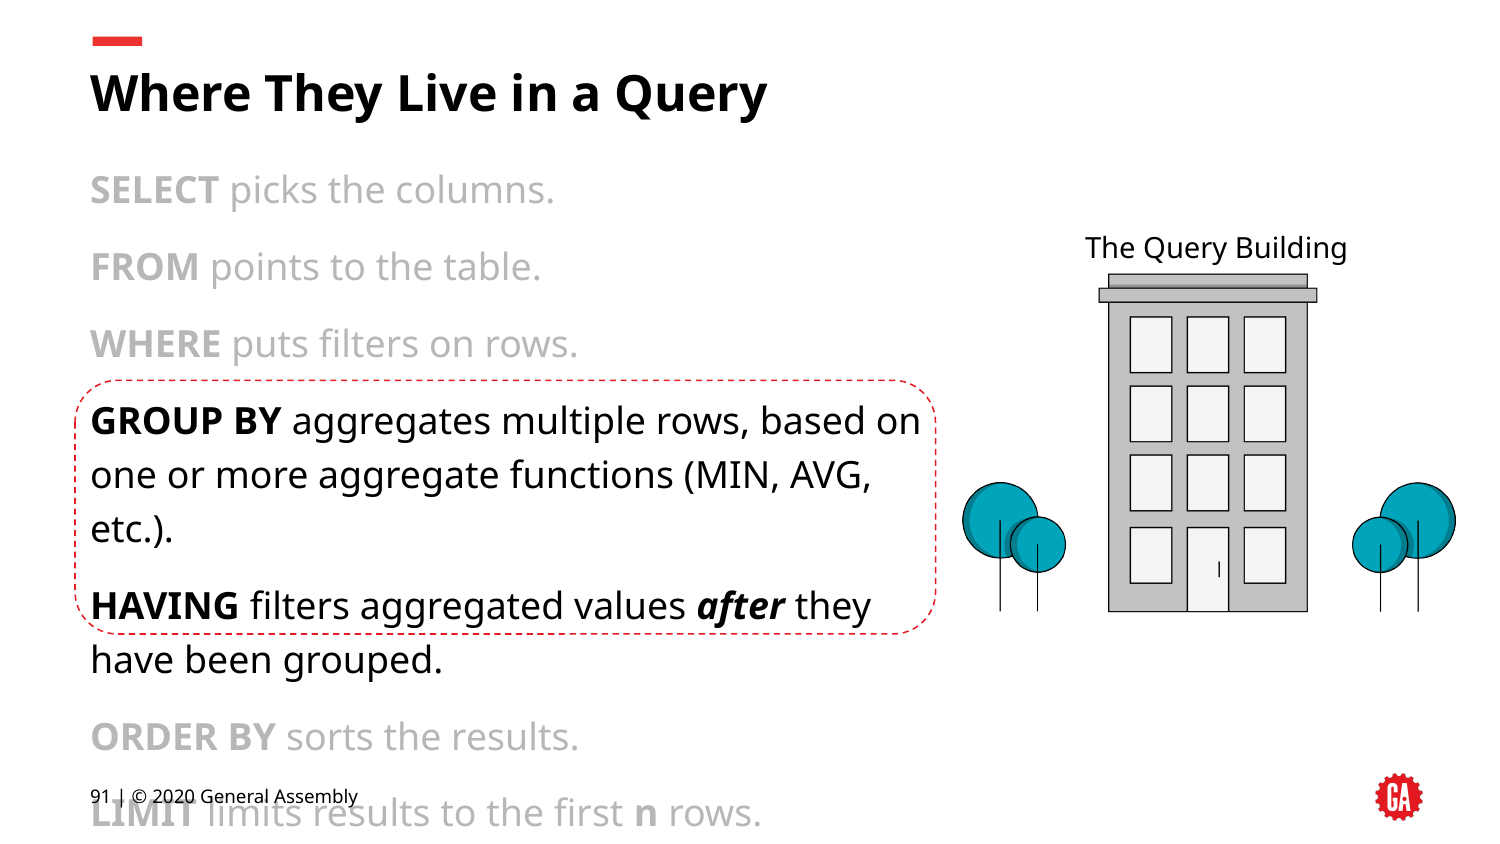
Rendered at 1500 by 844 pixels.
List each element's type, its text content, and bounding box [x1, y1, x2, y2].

picture [1373, 771, 1425, 823]
picture [956, 162, 1462, 668]
title Where They Live in a Query [75, 46, 1473, 140]
text_box [75, 380, 936, 635]
slide_number ‹#› | © 2020 General Assembly [75, 764, 465, 830]
list SELECT picks the columns. FROM points to the table. WHERE puts filters on rows. GROUP BY aggregates multiple rows, based on one or more aggregate functions (MIN, AVG, etc.). HAVING filters aggregated values after they have been grouped. ORDER BY sorts the results. LIMIT limits results to the first n rows. [75, 142, 957, 728]
